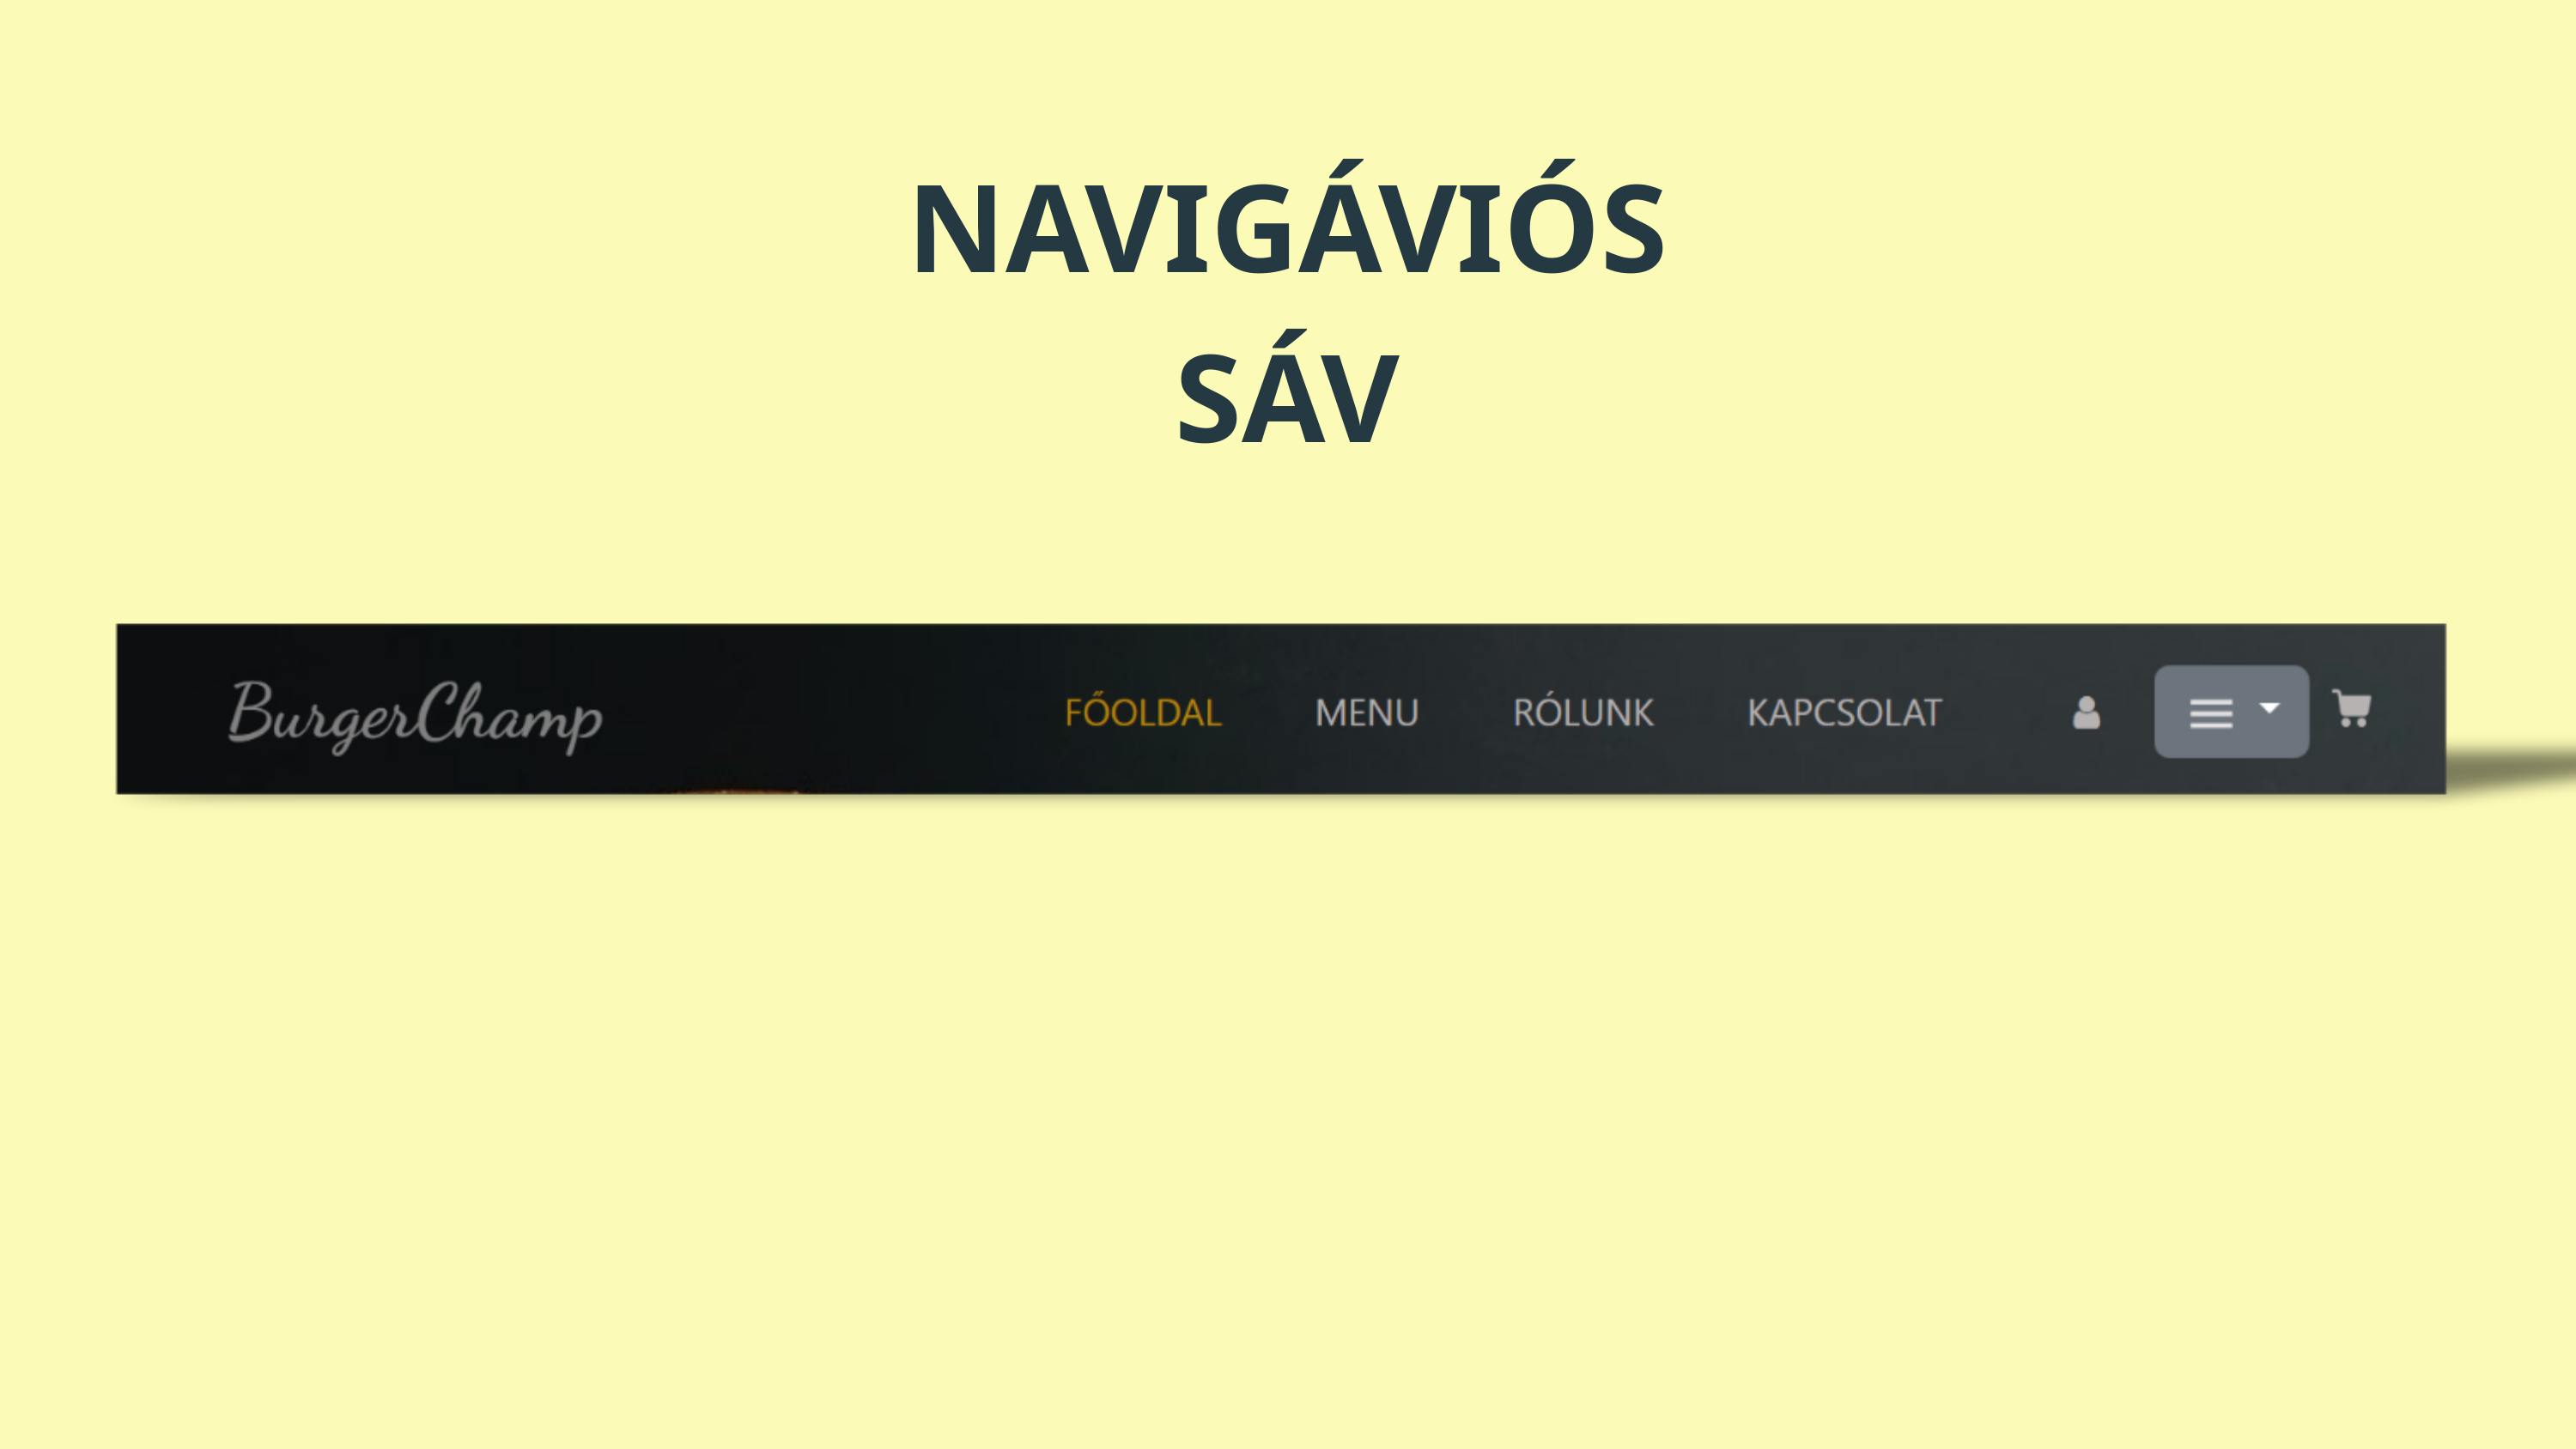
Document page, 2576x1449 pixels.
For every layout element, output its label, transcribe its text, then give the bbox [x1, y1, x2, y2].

text_box NAVIGÁVIÓS SÁV [861, 127, 1715, 468]
text_box [0, 600, 2576, 819]
